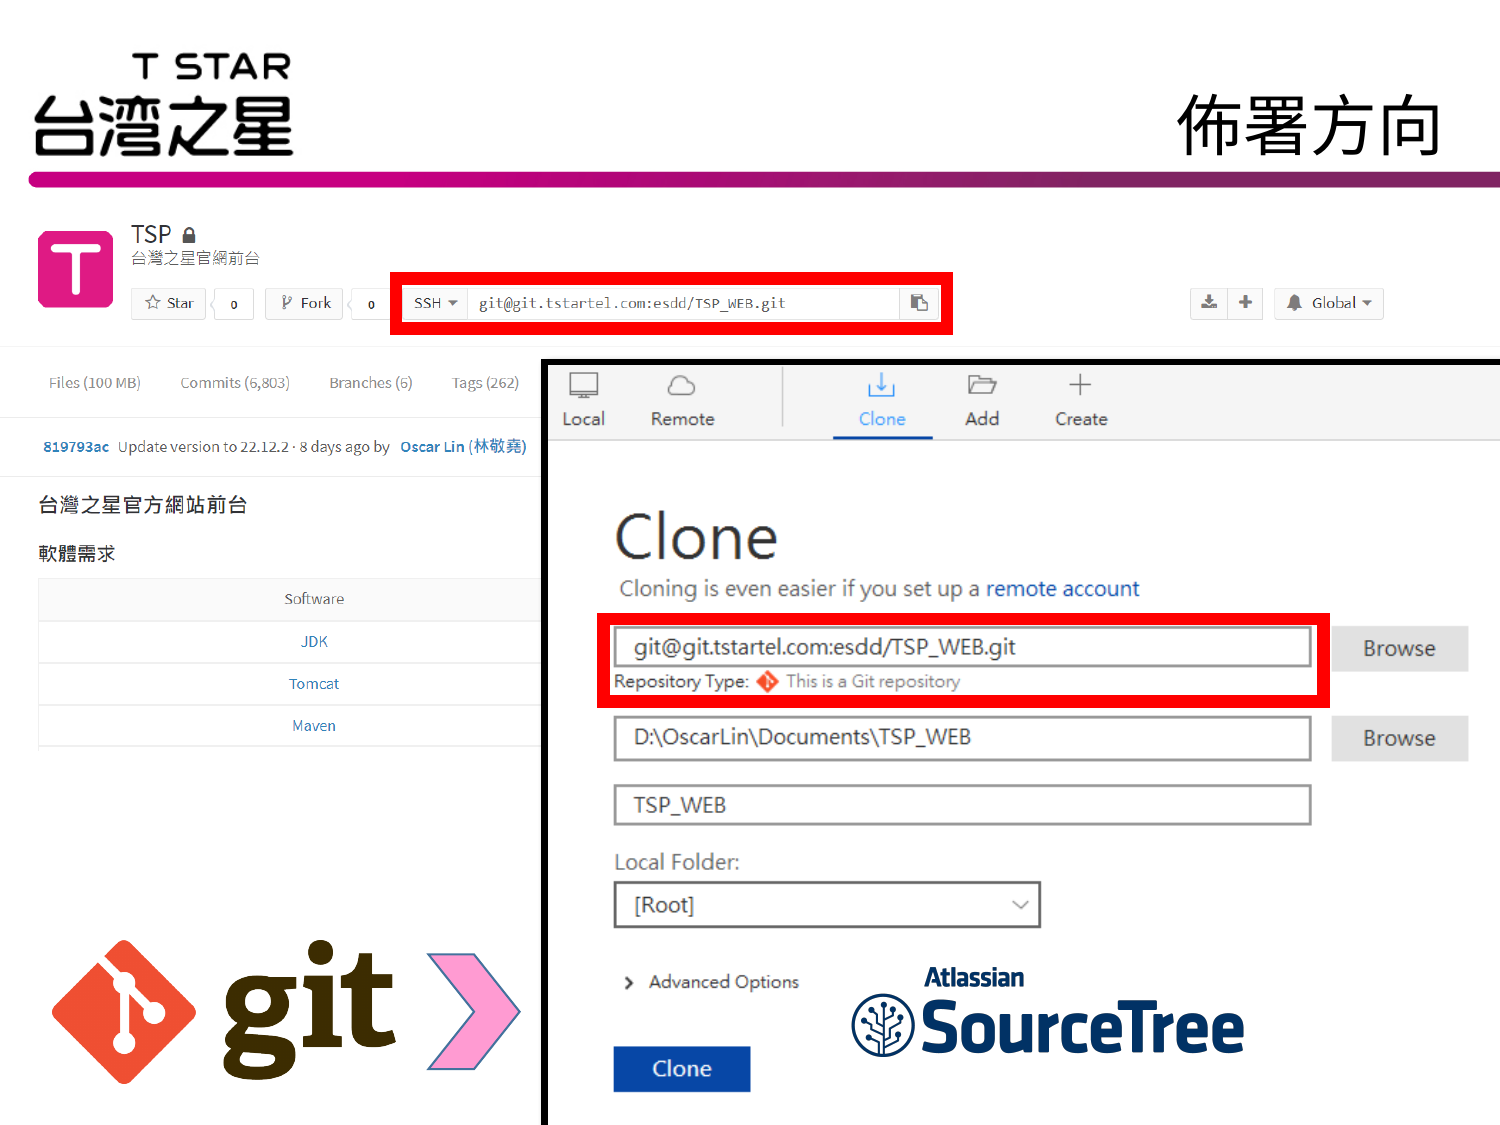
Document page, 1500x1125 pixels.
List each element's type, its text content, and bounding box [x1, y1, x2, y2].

title 佈署方向 [370, 66, 1459, 192]
picture [0, 42, 1500, 1125]
text_box [426, 953, 521, 1071]
picture [52, 940, 396, 1084]
